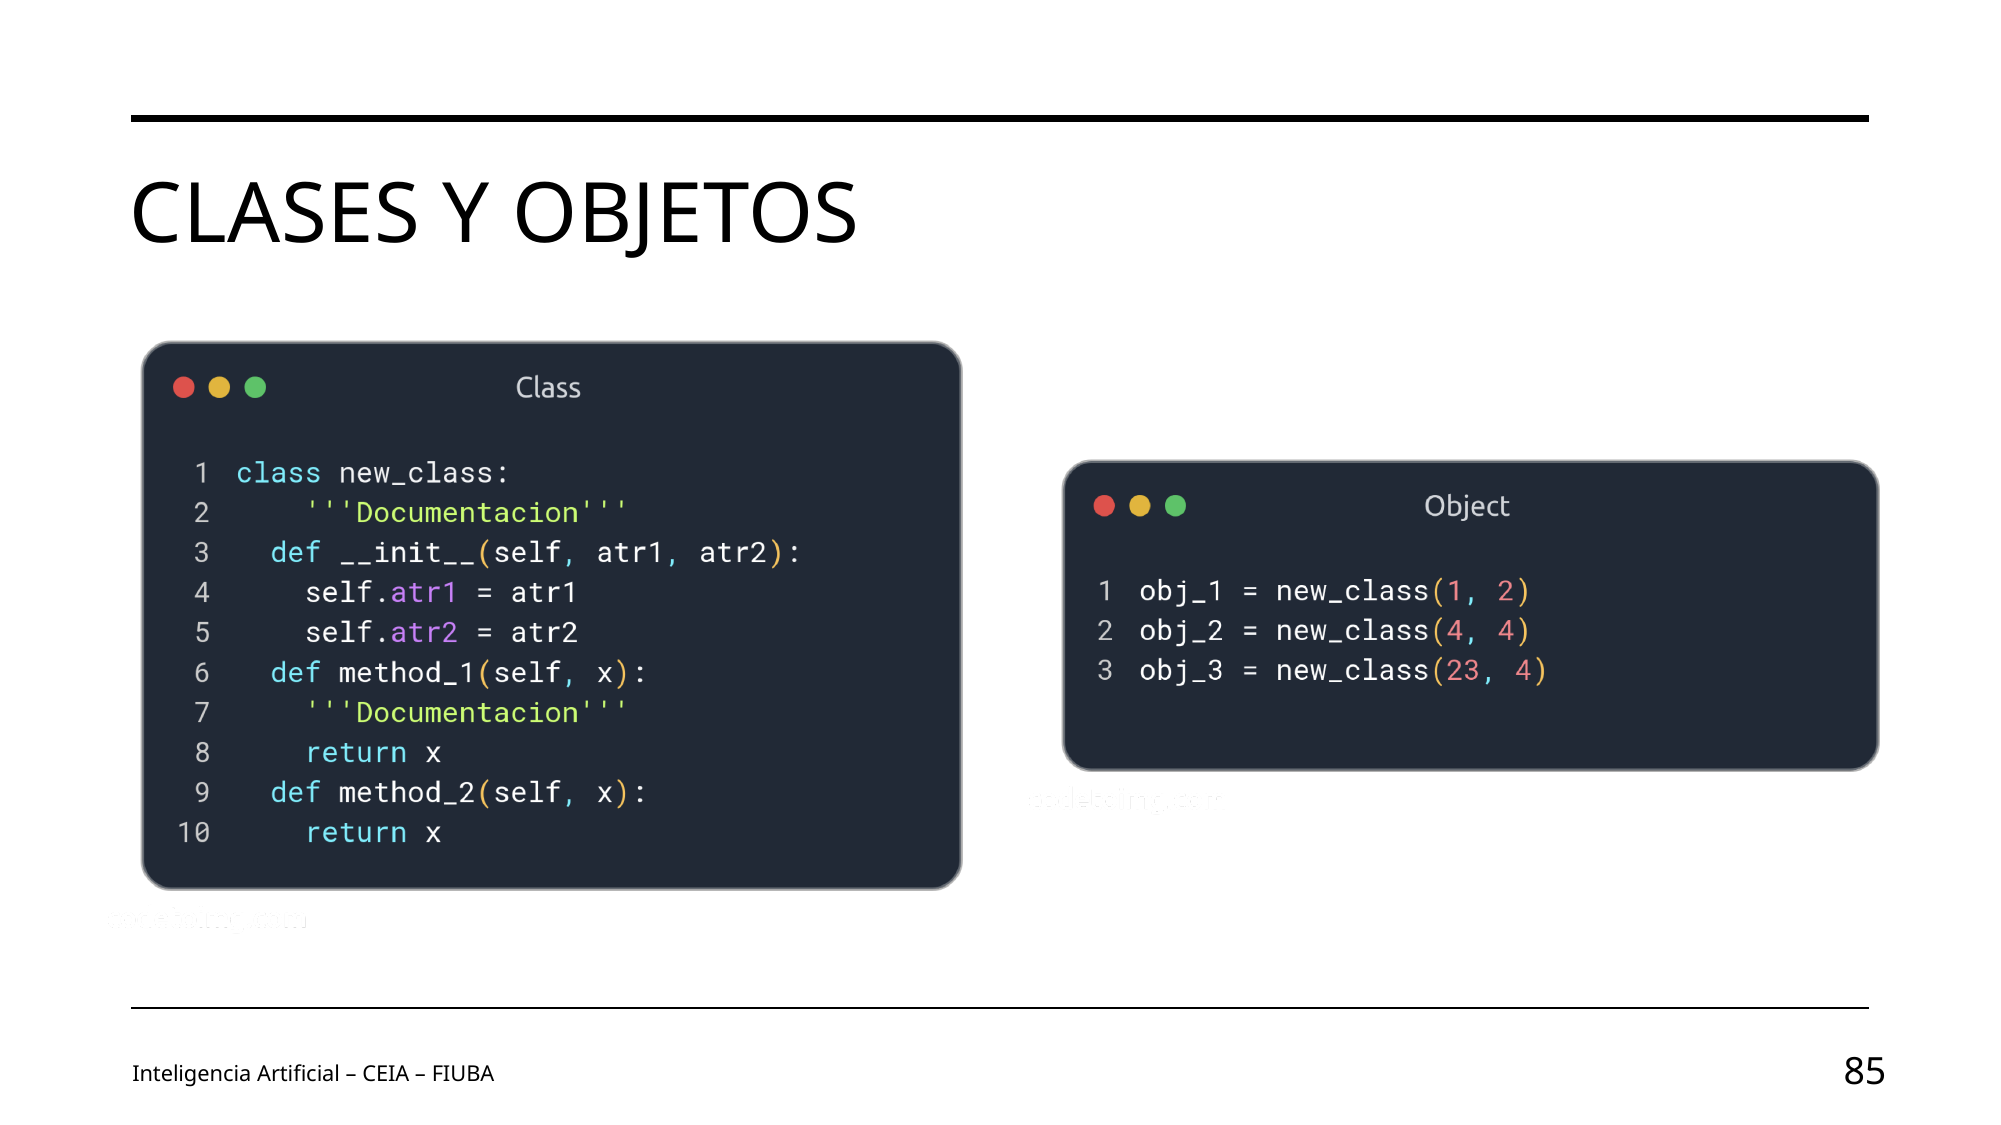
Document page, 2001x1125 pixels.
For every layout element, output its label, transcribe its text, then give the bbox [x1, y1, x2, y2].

slide_number 85 [1791, 1042, 1902, 1103]
title Clases y Objetos [114, 151, 1869, 377]
picture [78, 278, 1942, 954]
footer Inteligencia Artificial – CEIA – FIUBA [117, 1042, 862, 1103]
